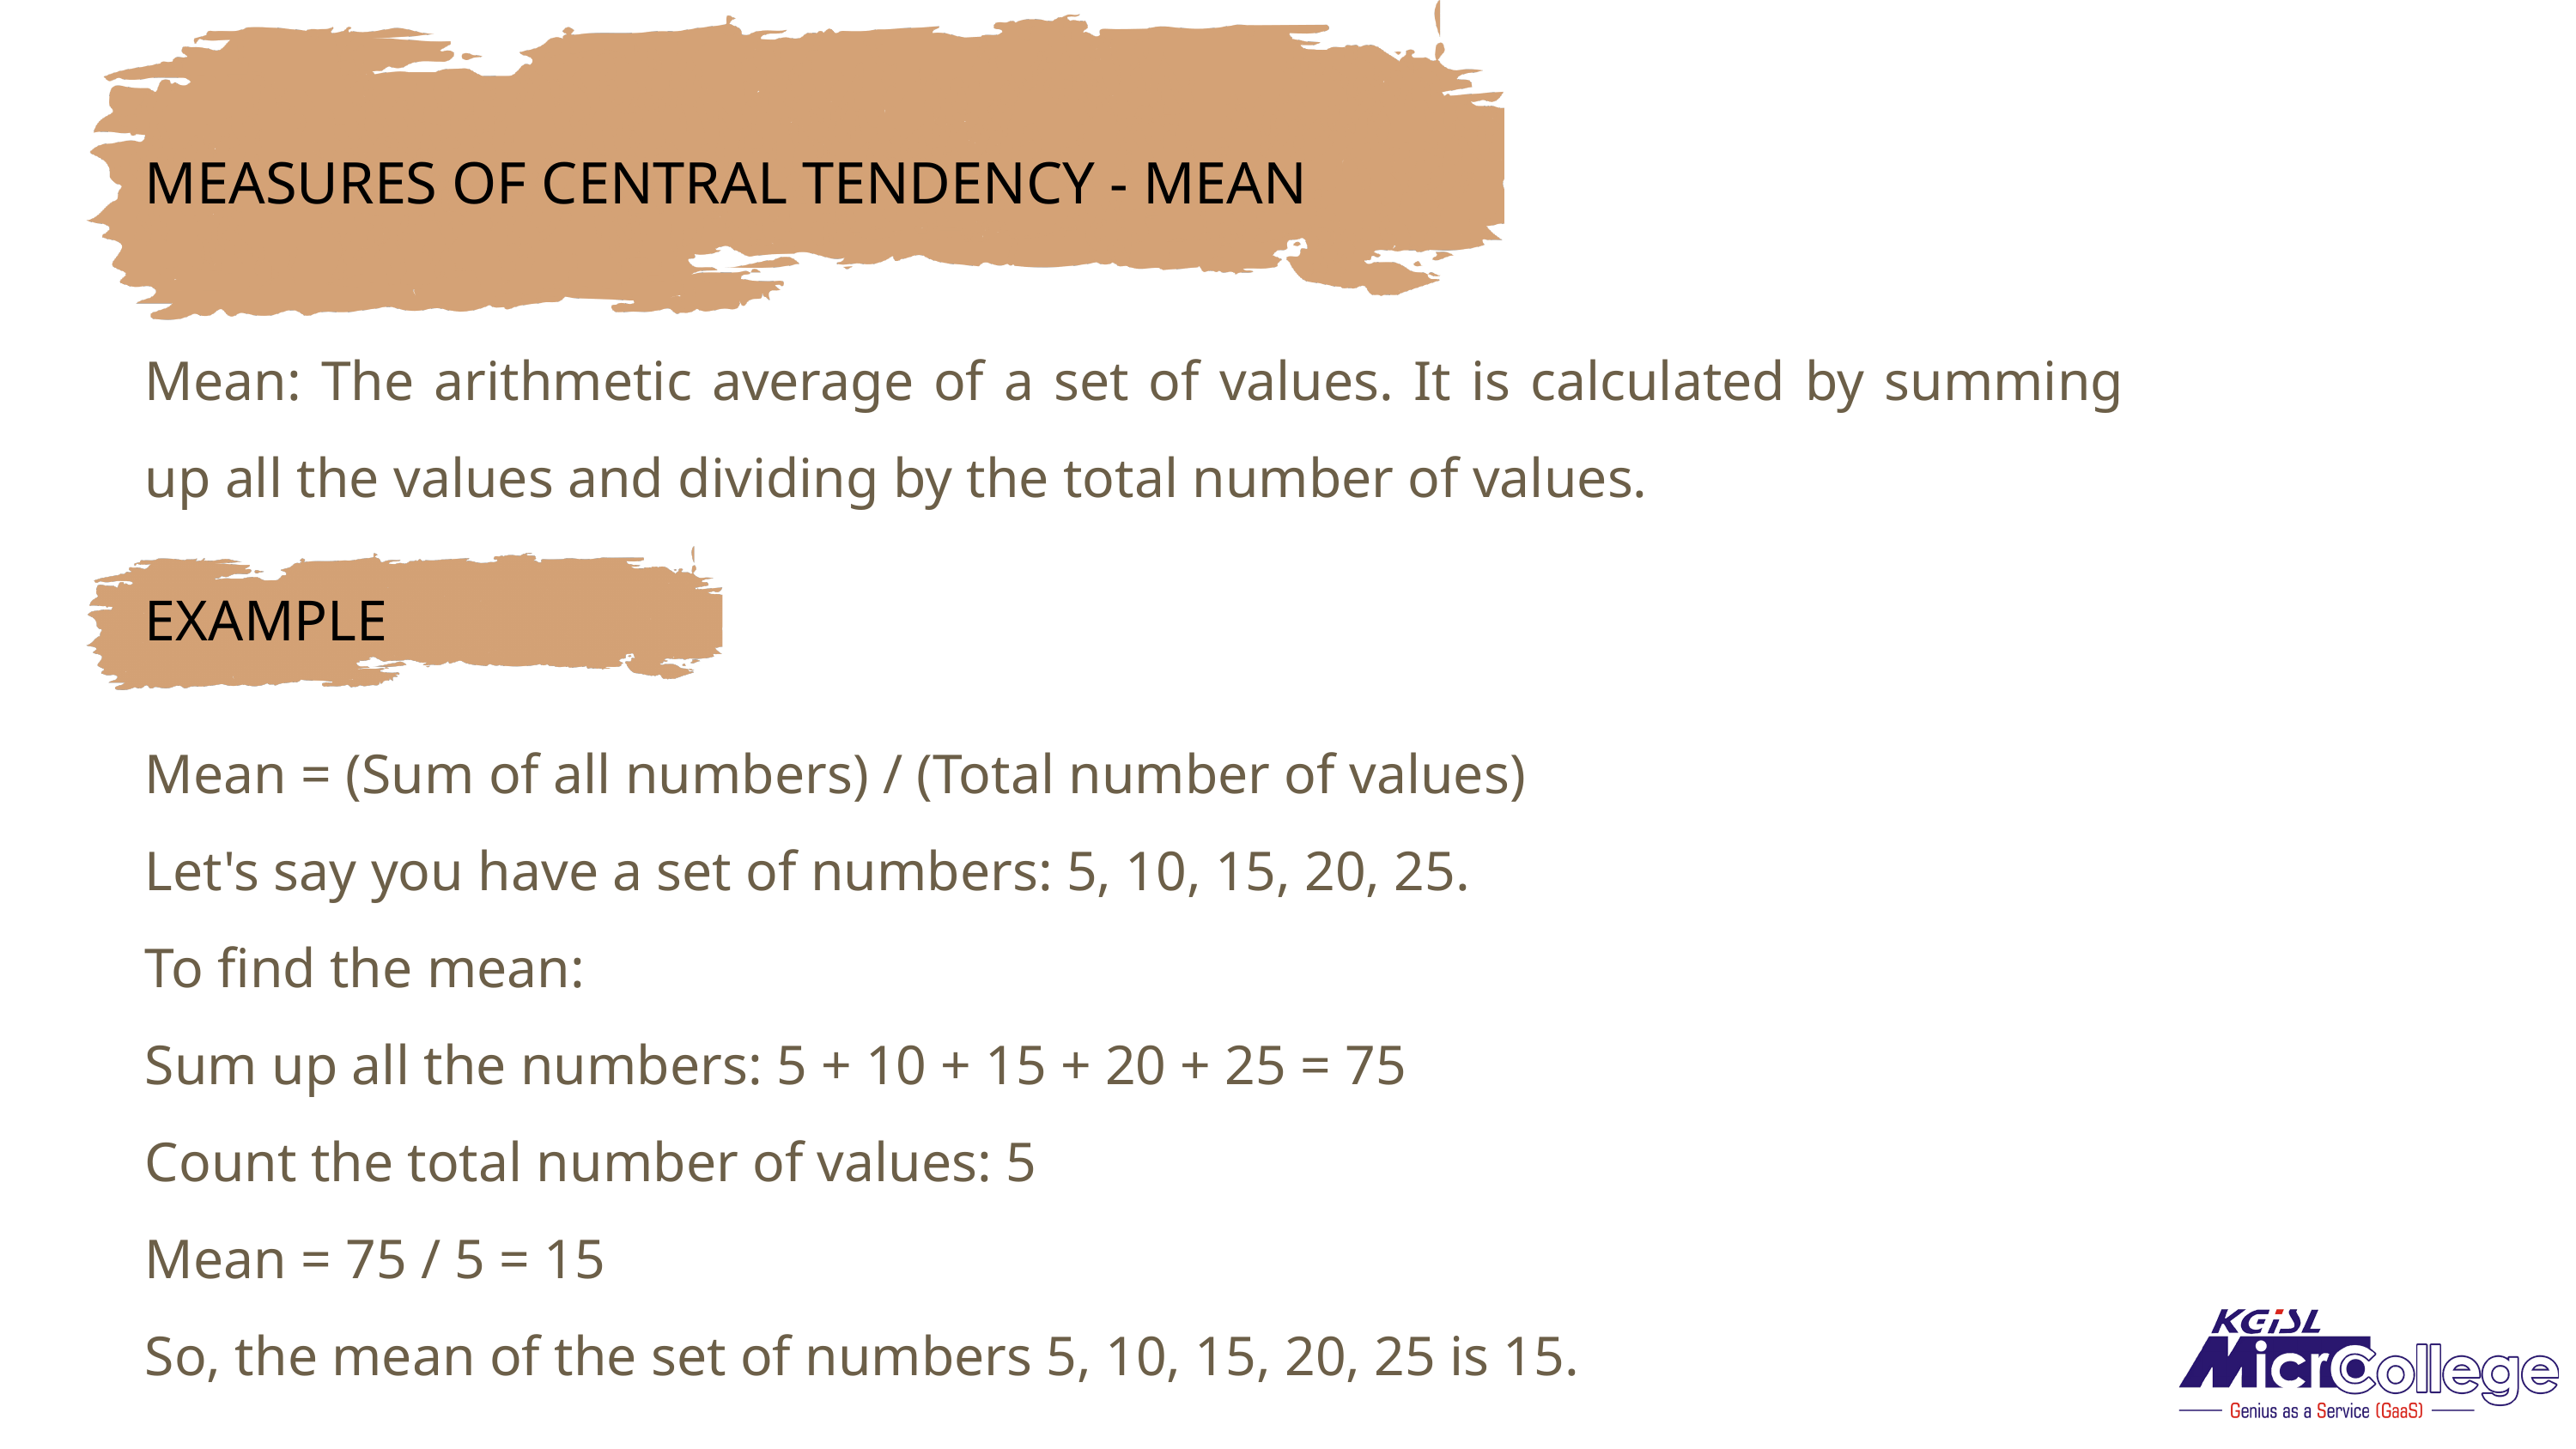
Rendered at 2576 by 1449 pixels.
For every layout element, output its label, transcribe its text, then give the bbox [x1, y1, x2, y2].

text_box [86, 546, 723, 690]
text_box EXAMPLE [144, 606, 1160, 652]
text_box Mean: The arithmetic average of a set of values. It is calculated by summing up all the values and dividing by the total number of values. [144, 314, 2127, 606]
text_box Mean = (Sum of all numbers) / (Total number of values) Let's say you have a set of numbers: 5, 10, 15, 20, 25. To find the mean: Sum up all the numbers: 5 + 10 + 15 + 20 + 25 = 75 Count the total number of values: 5 Mean = 75 / 5 = 15 So, the mean of the set of numbers 5, 10, 15, 20, 25 is 15. [144, 707, 2127, 1449]
text_box [86, 0, 1504, 320]
text_box MEASURES OF CENTRAL TENDENCY - MEAN [144, 151, 1850, 280]
text_box [2178, 1303, 2560, 1425]
